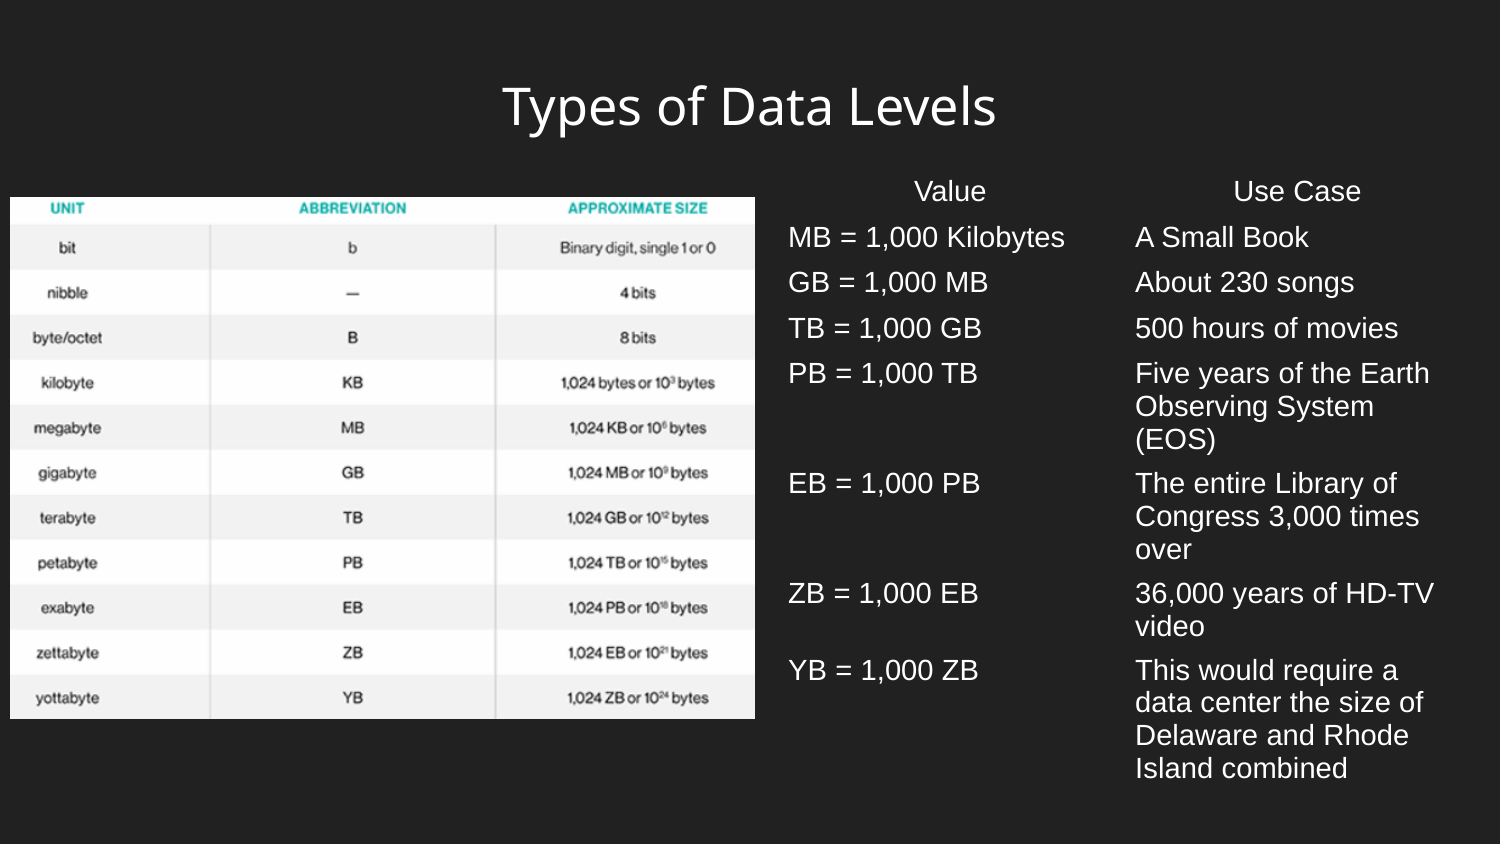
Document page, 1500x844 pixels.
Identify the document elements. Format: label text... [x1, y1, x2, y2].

table_cell 36,000 years of HD-TV video [1124, 571, 1471, 648]
table_cell EB = 1,000 PB [777, 462, 1124, 571]
table_cell YB = 1,000 ZB [777, 648, 1124, 790]
table_cell ZB = 1,000 EB [777, 571, 1124, 648]
table_cell GB = 1,000 MB [777, 261, 1124, 306]
picture [9, 197, 755, 719]
title Types of Data Levels [75, 33, 1425, 175]
table_cell About 230 songs [1124, 261, 1471, 306]
table_cell 500 hours of movies [1124, 306, 1471, 352]
table_header Value [777, 170, 1124, 215]
table_cell Five years of the Earth Observing System (EOS) [1124, 352, 1471, 462]
table_cell MB = 1,000 Kilobytes [777, 215, 1124, 261]
table_cell TB = 1,000 GB [777, 306, 1124, 352]
table_cell This would require a data center the size of Delaware and Rhode Island combined [1124, 648, 1471, 790]
table_cell The entire Library of Congress 3,000 times over [1124, 462, 1471, 571]
table_header Use Case [1124, 170, 1471, 215]
table_cell PB = 1,000 TB [777, 352, 1124, 462]
table_cell A Small Book [1124, 215, 1471, 261]
